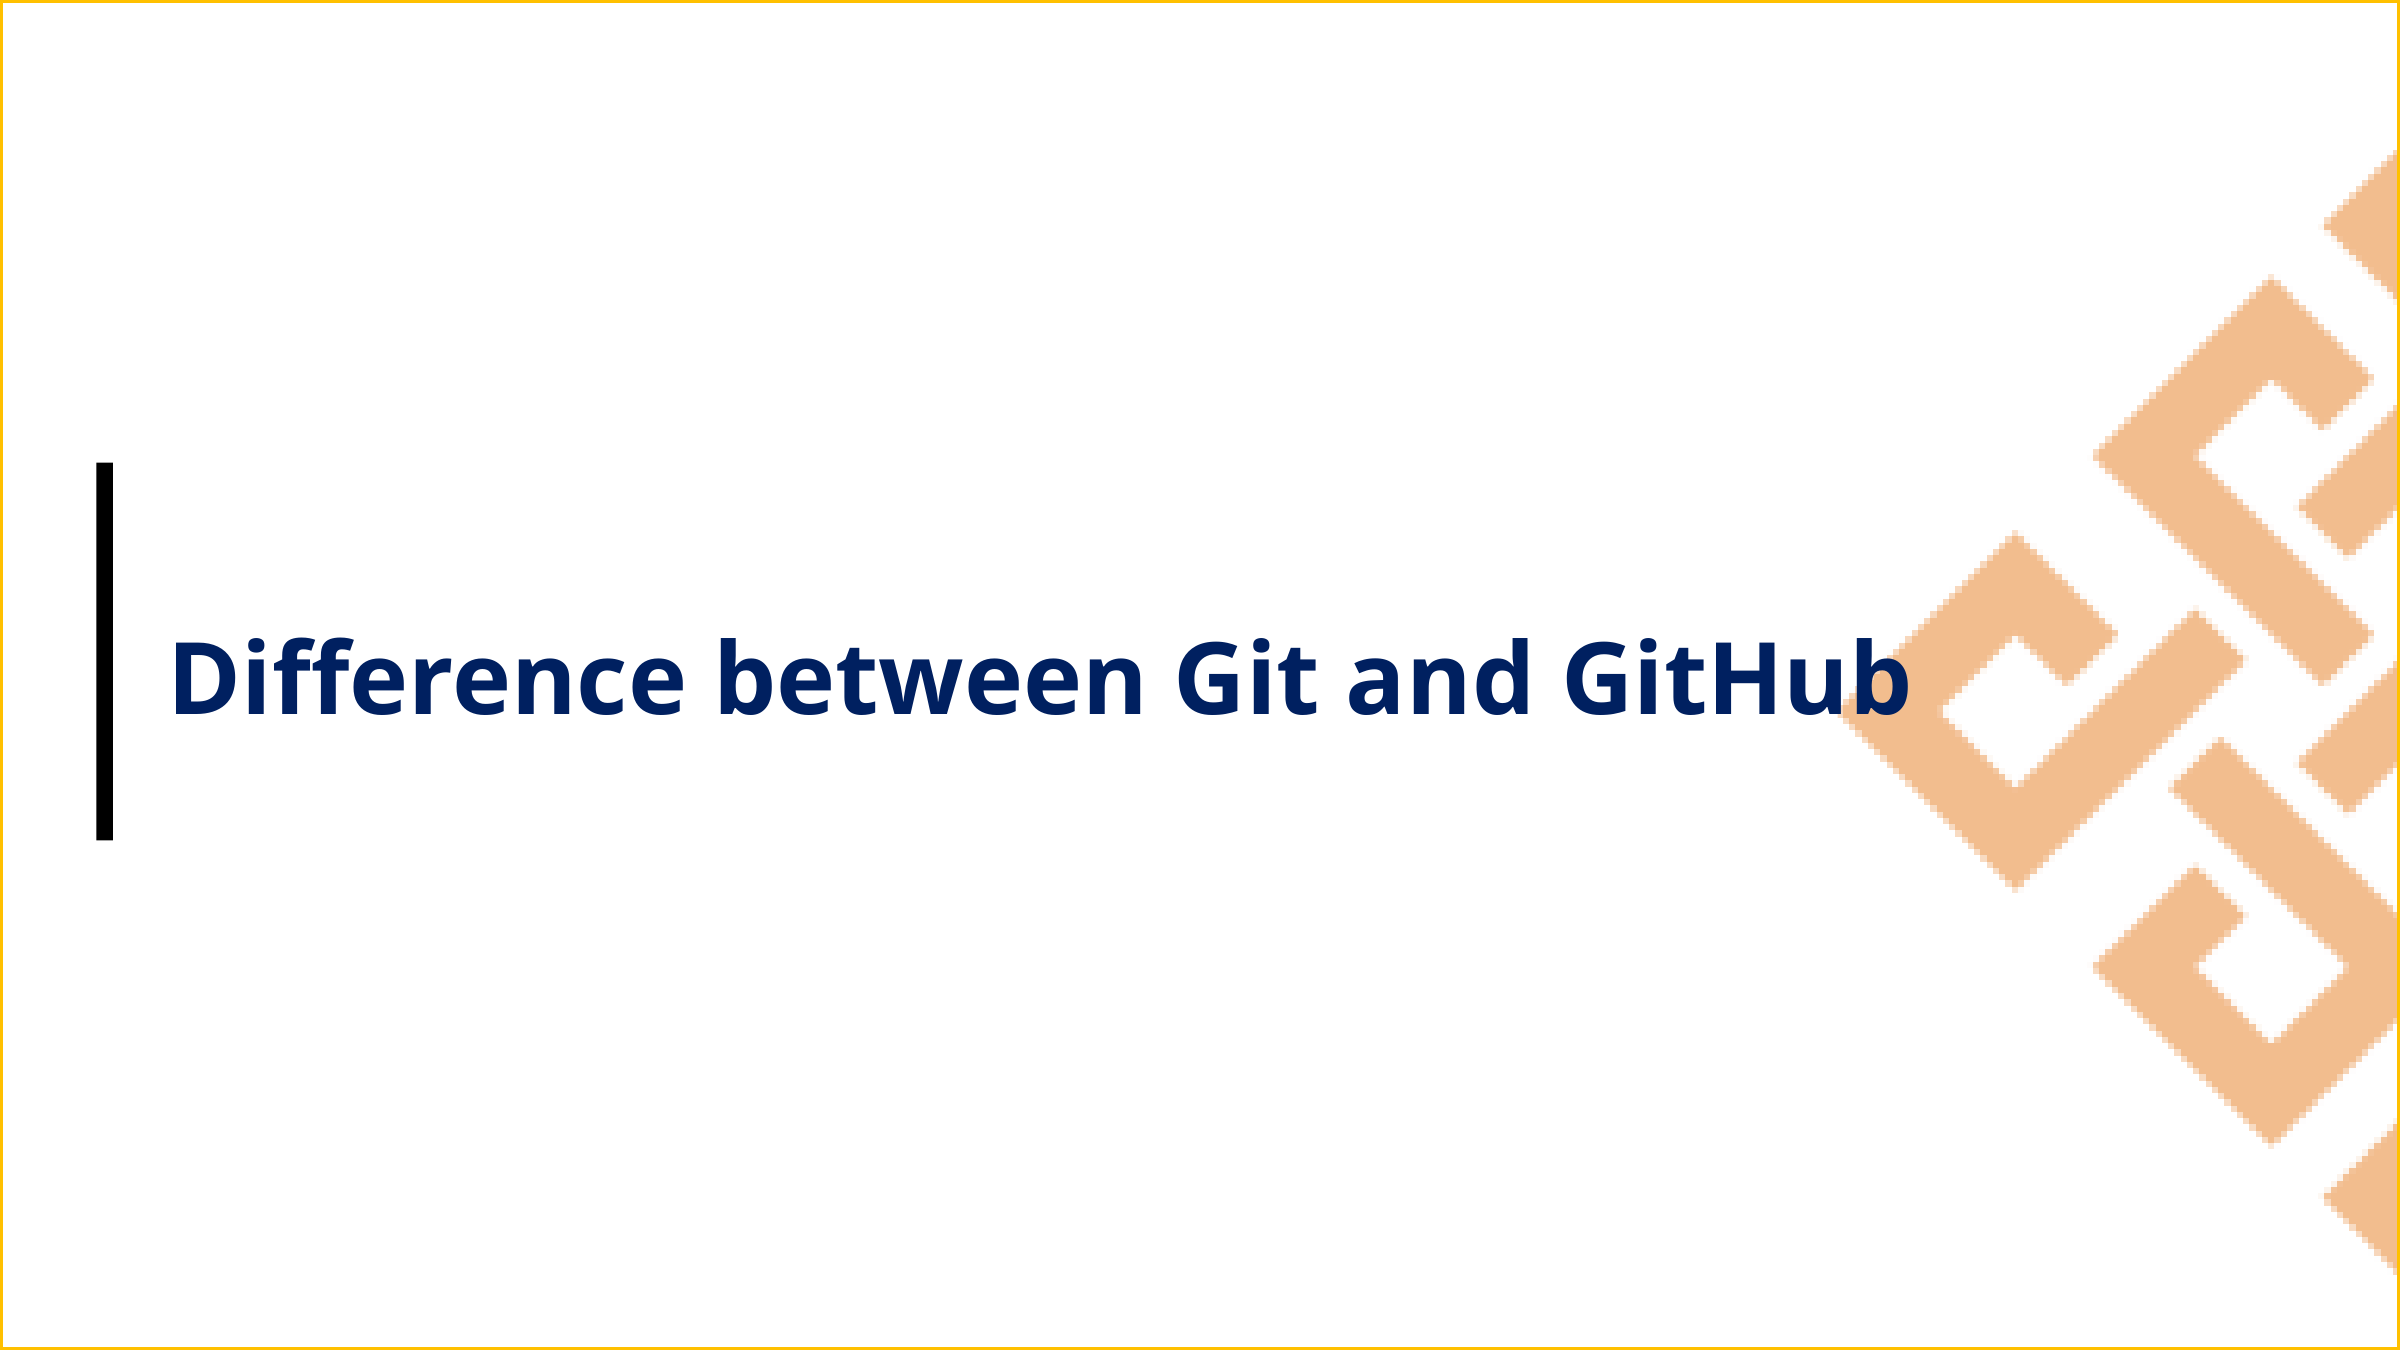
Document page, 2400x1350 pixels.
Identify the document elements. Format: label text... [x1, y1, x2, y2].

title Difference between Git and GitHub [150, 544, 2221, 806]
